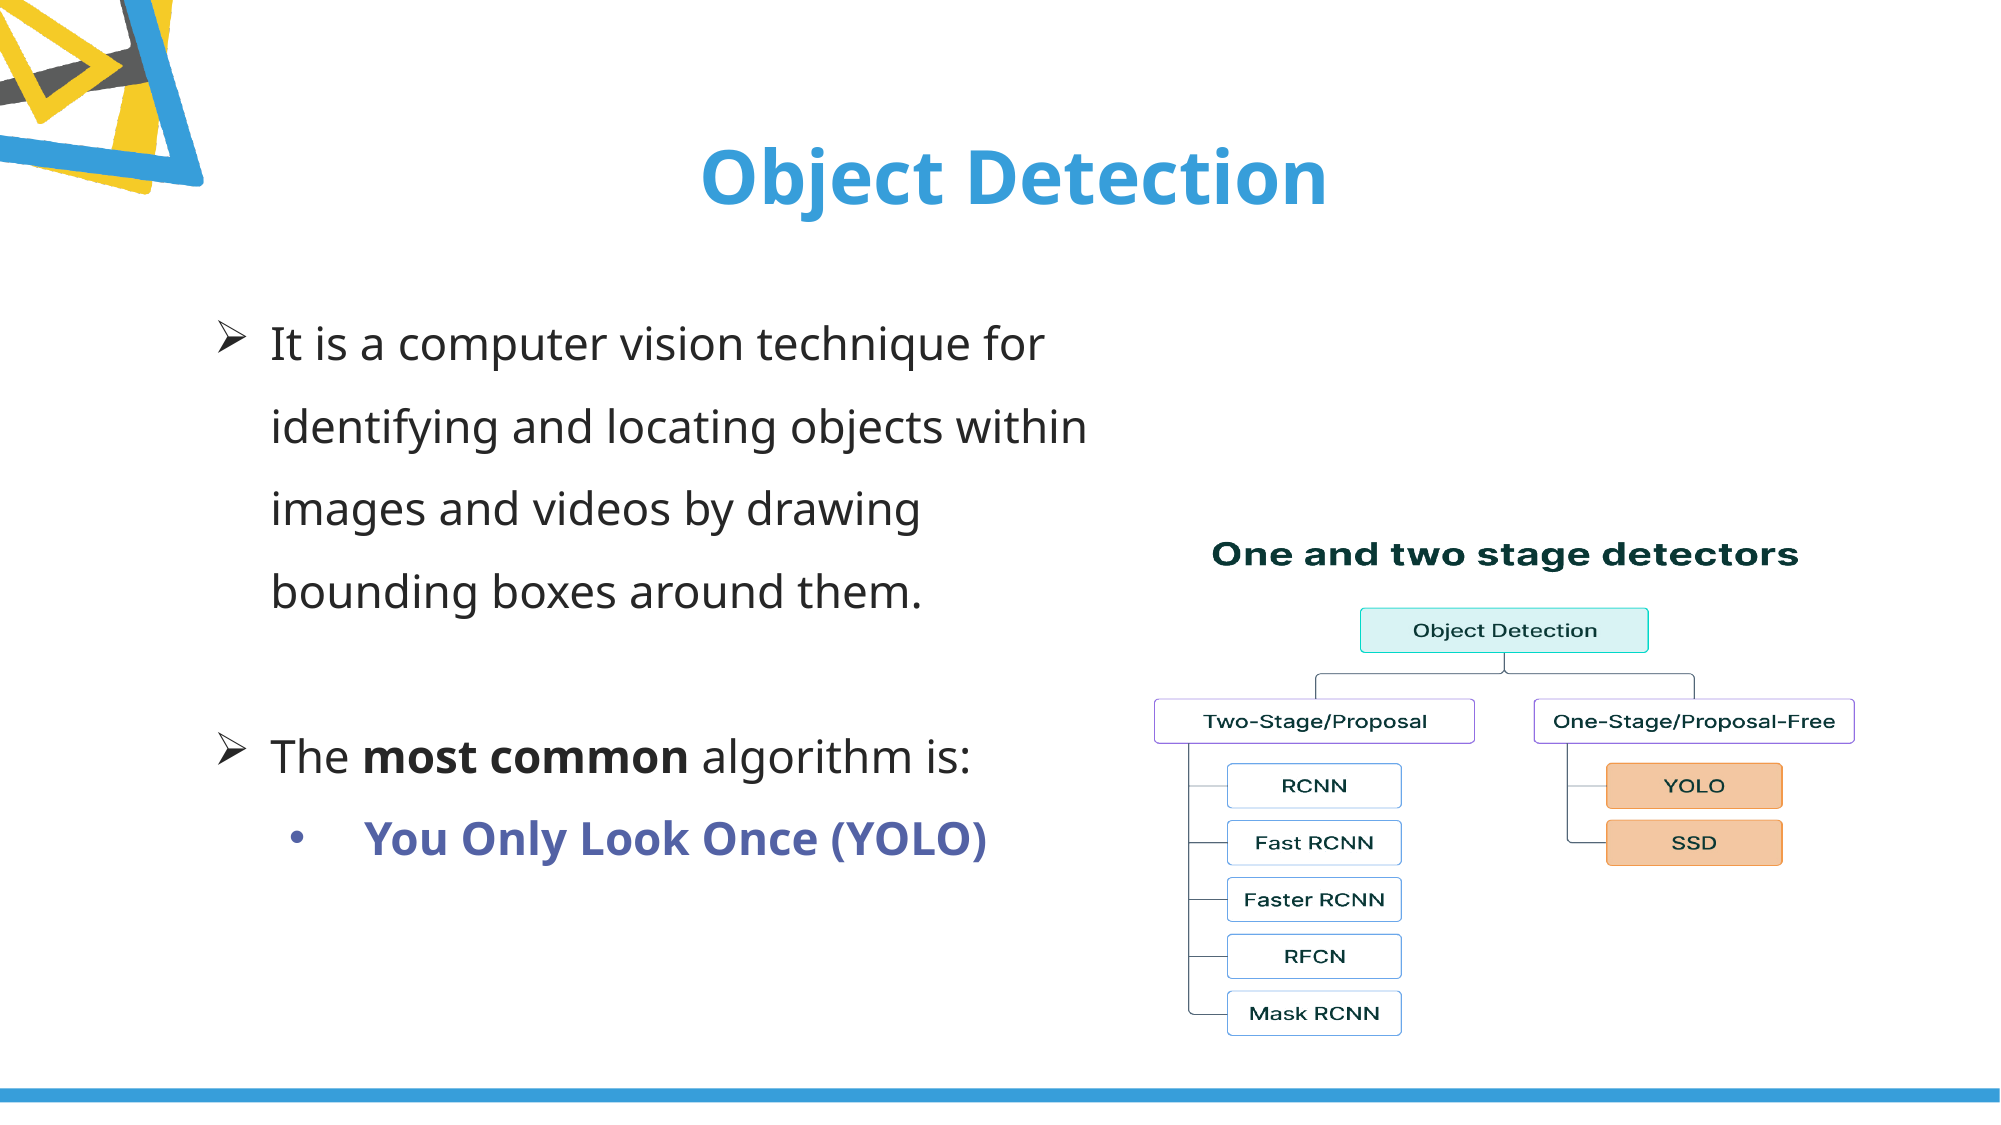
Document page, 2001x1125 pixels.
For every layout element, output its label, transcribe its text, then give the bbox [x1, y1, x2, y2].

text_box It is a computer vision technique for identifying and locating objects within images and videos by drawing bounding boxes around them. The most common algorithm is: You Only Look Once (YOLO) [199, 280, 1143, 872]
text_box [0, 1087, 2000, 1103]
picture [0, 0, 399, 226]
picture [1051, 489, 1957, 1078]
text_box Object Detection [684, 121, 1346, 227]
